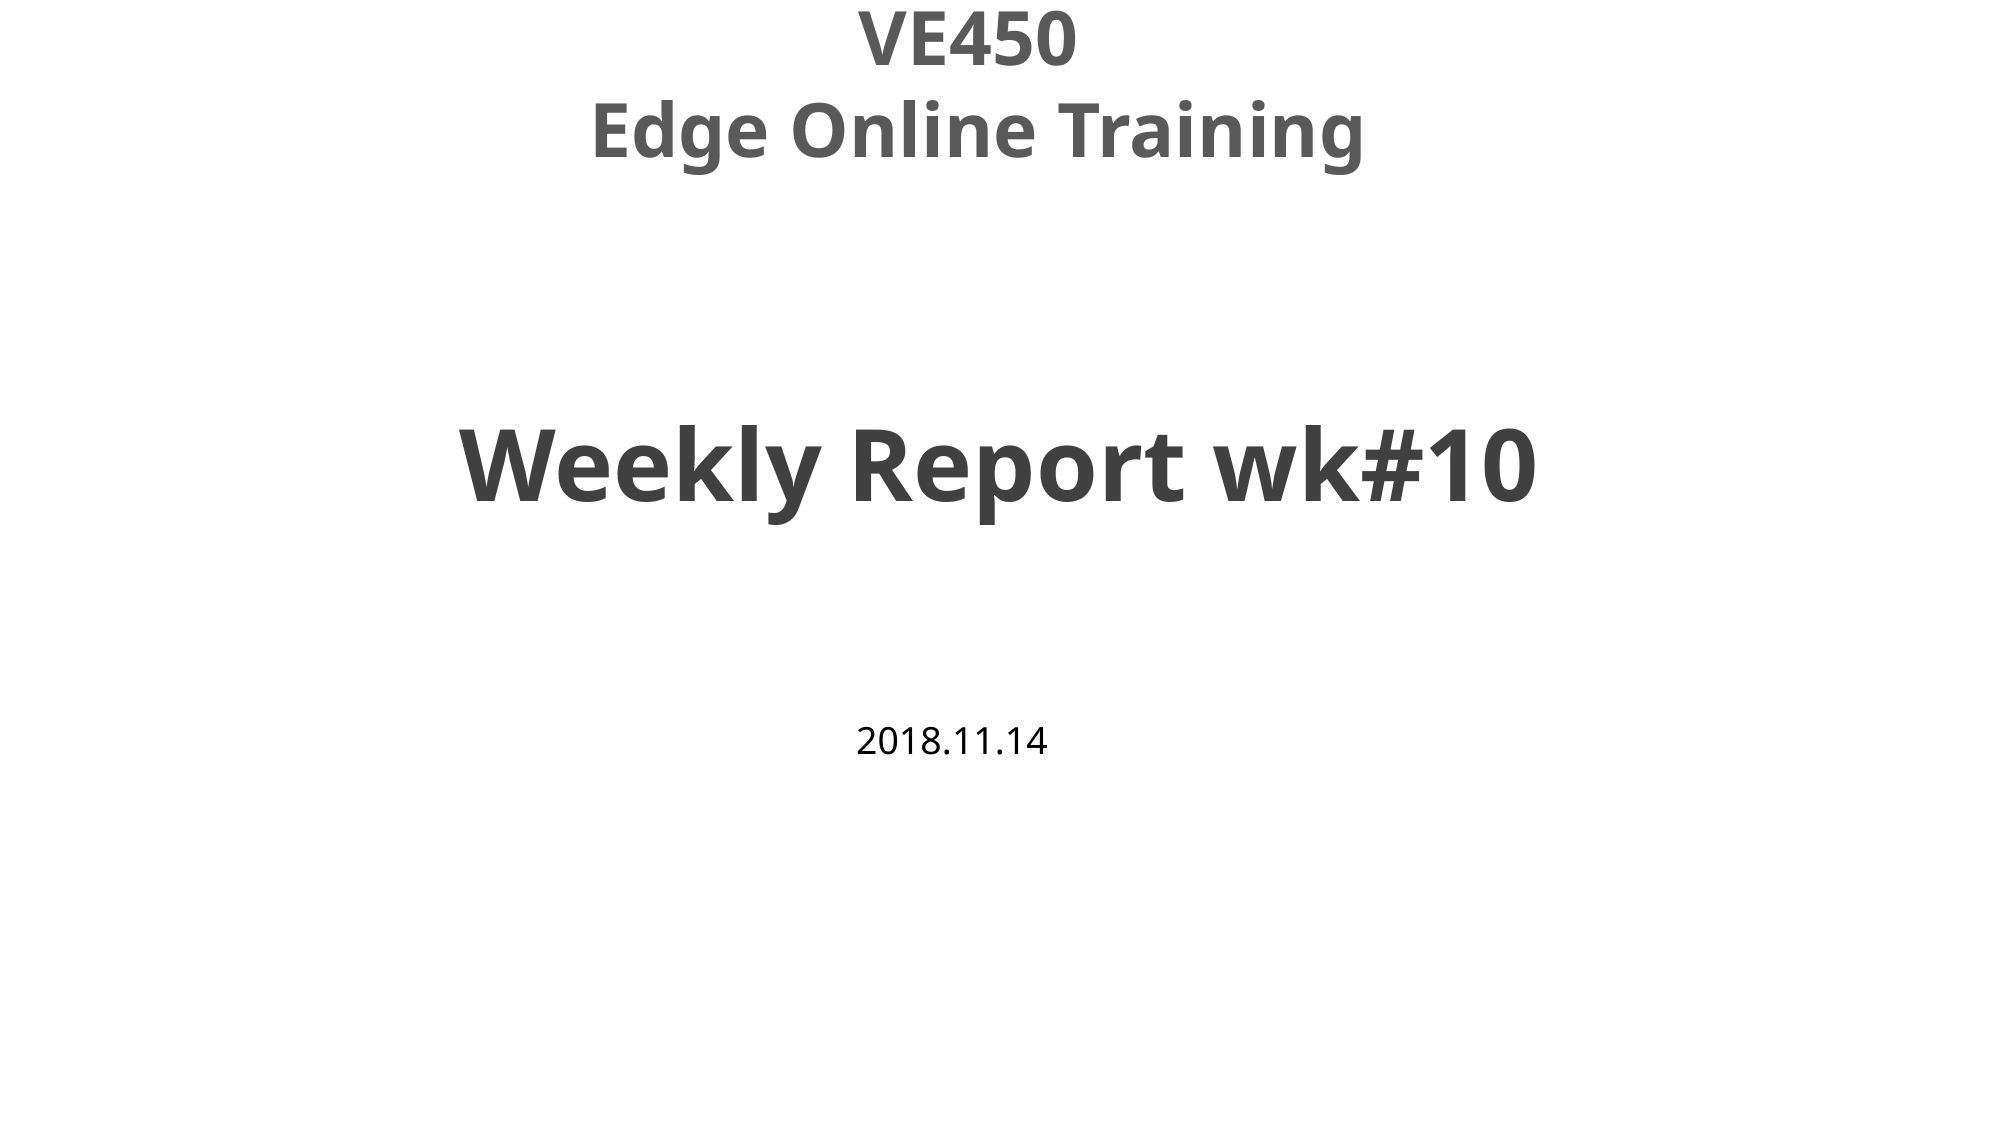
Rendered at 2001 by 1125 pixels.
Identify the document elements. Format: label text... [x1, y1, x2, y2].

subtitle 2018.11.14 [202, 710, 1703, 983]
text_box Weekly Report wk#10 [249, 266, 1750, 659]
title VE450 Edge Online Training [0, 0, 2000, 309]
